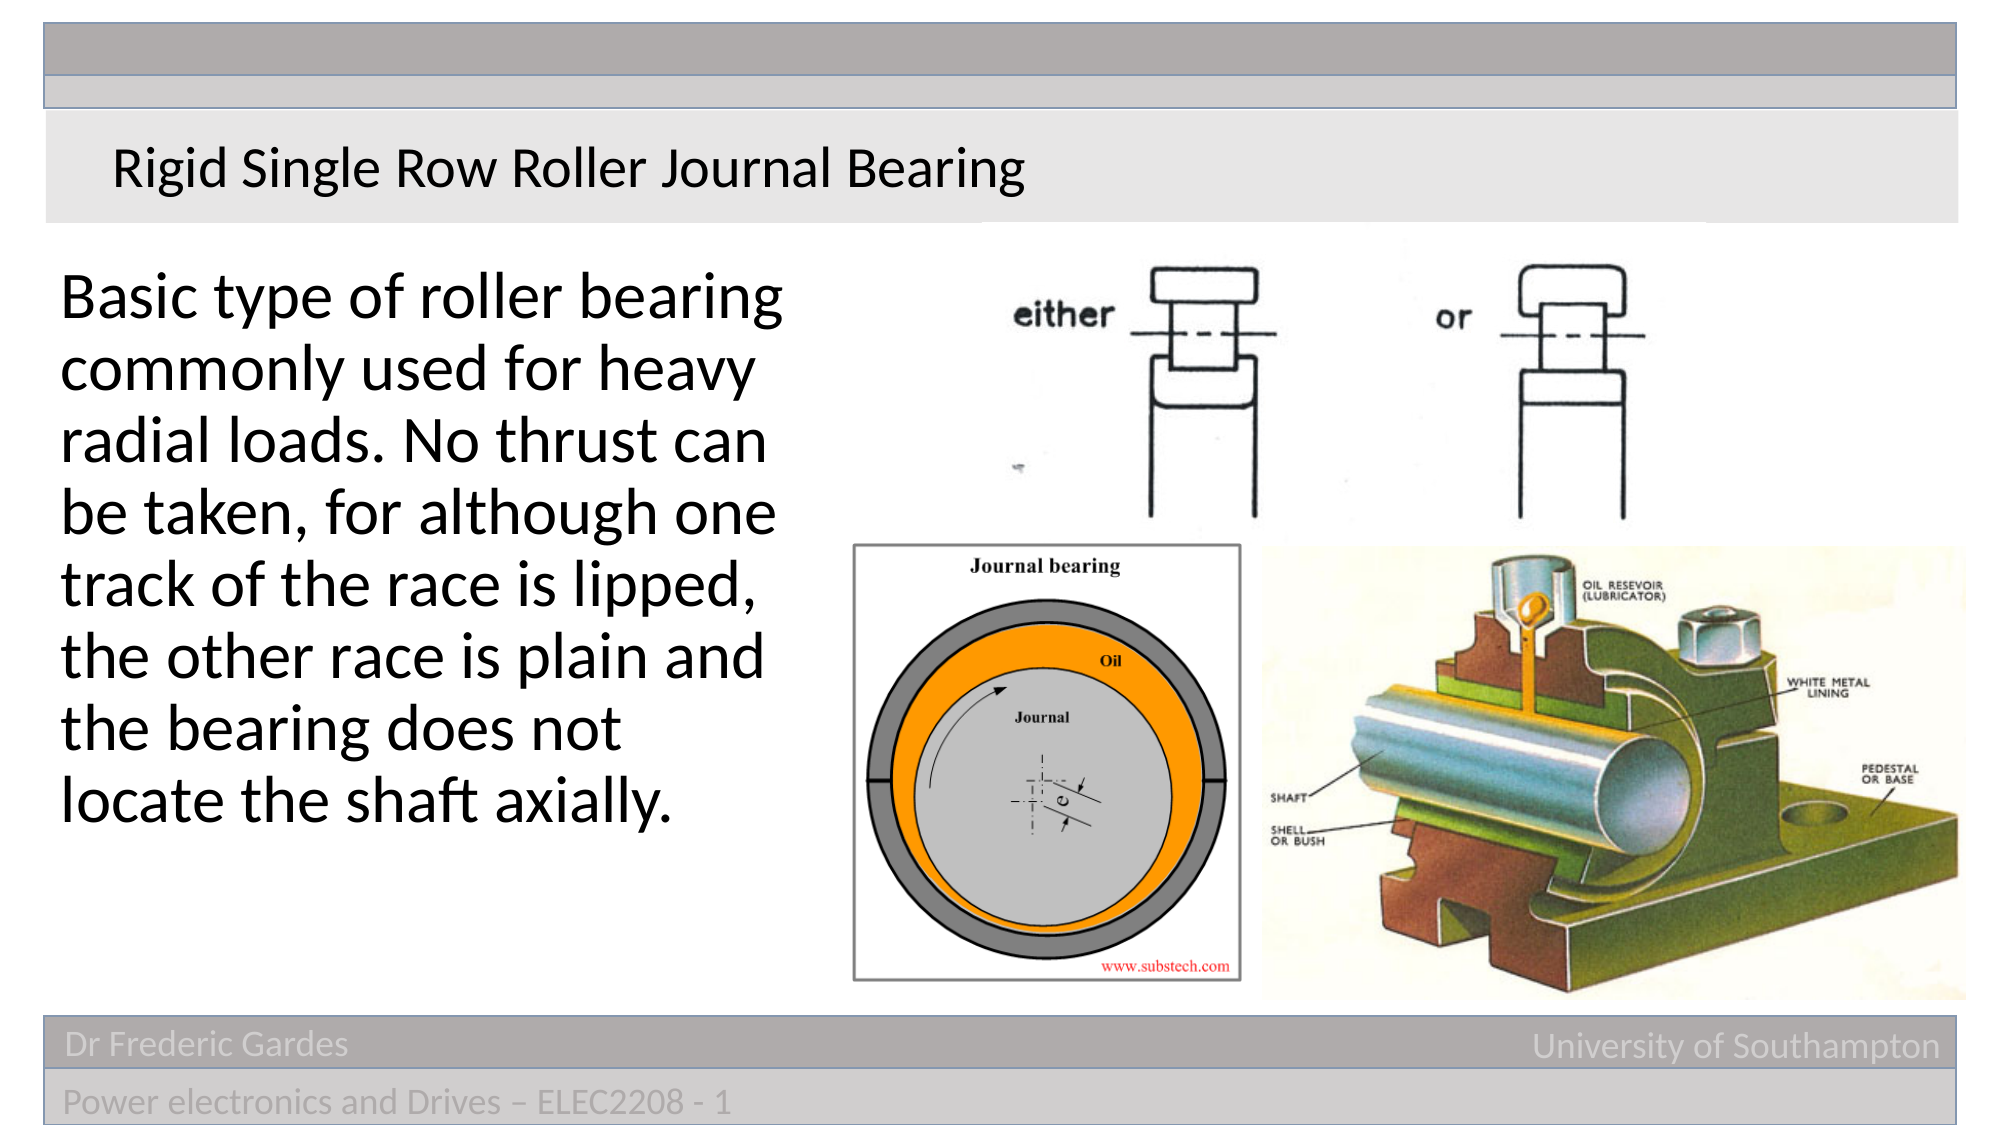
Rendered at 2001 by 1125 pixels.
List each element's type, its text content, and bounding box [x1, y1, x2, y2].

subtitle Basic type of roller bearing commonly used for heavy radial loads. No thrust can be taken, for although one track of the race is lipped, the other race is plain and the bearing does not locate the shaft axially. [45, 252, 810, 1000]
picture [852, 222, 1707, 982]
text_box Rigid Single Row Roller Journal Bearing [97, 121, 1042, 207]
picture [1262, 546, 1966, 1000]
text_box [45, 109, 1959, 224]
